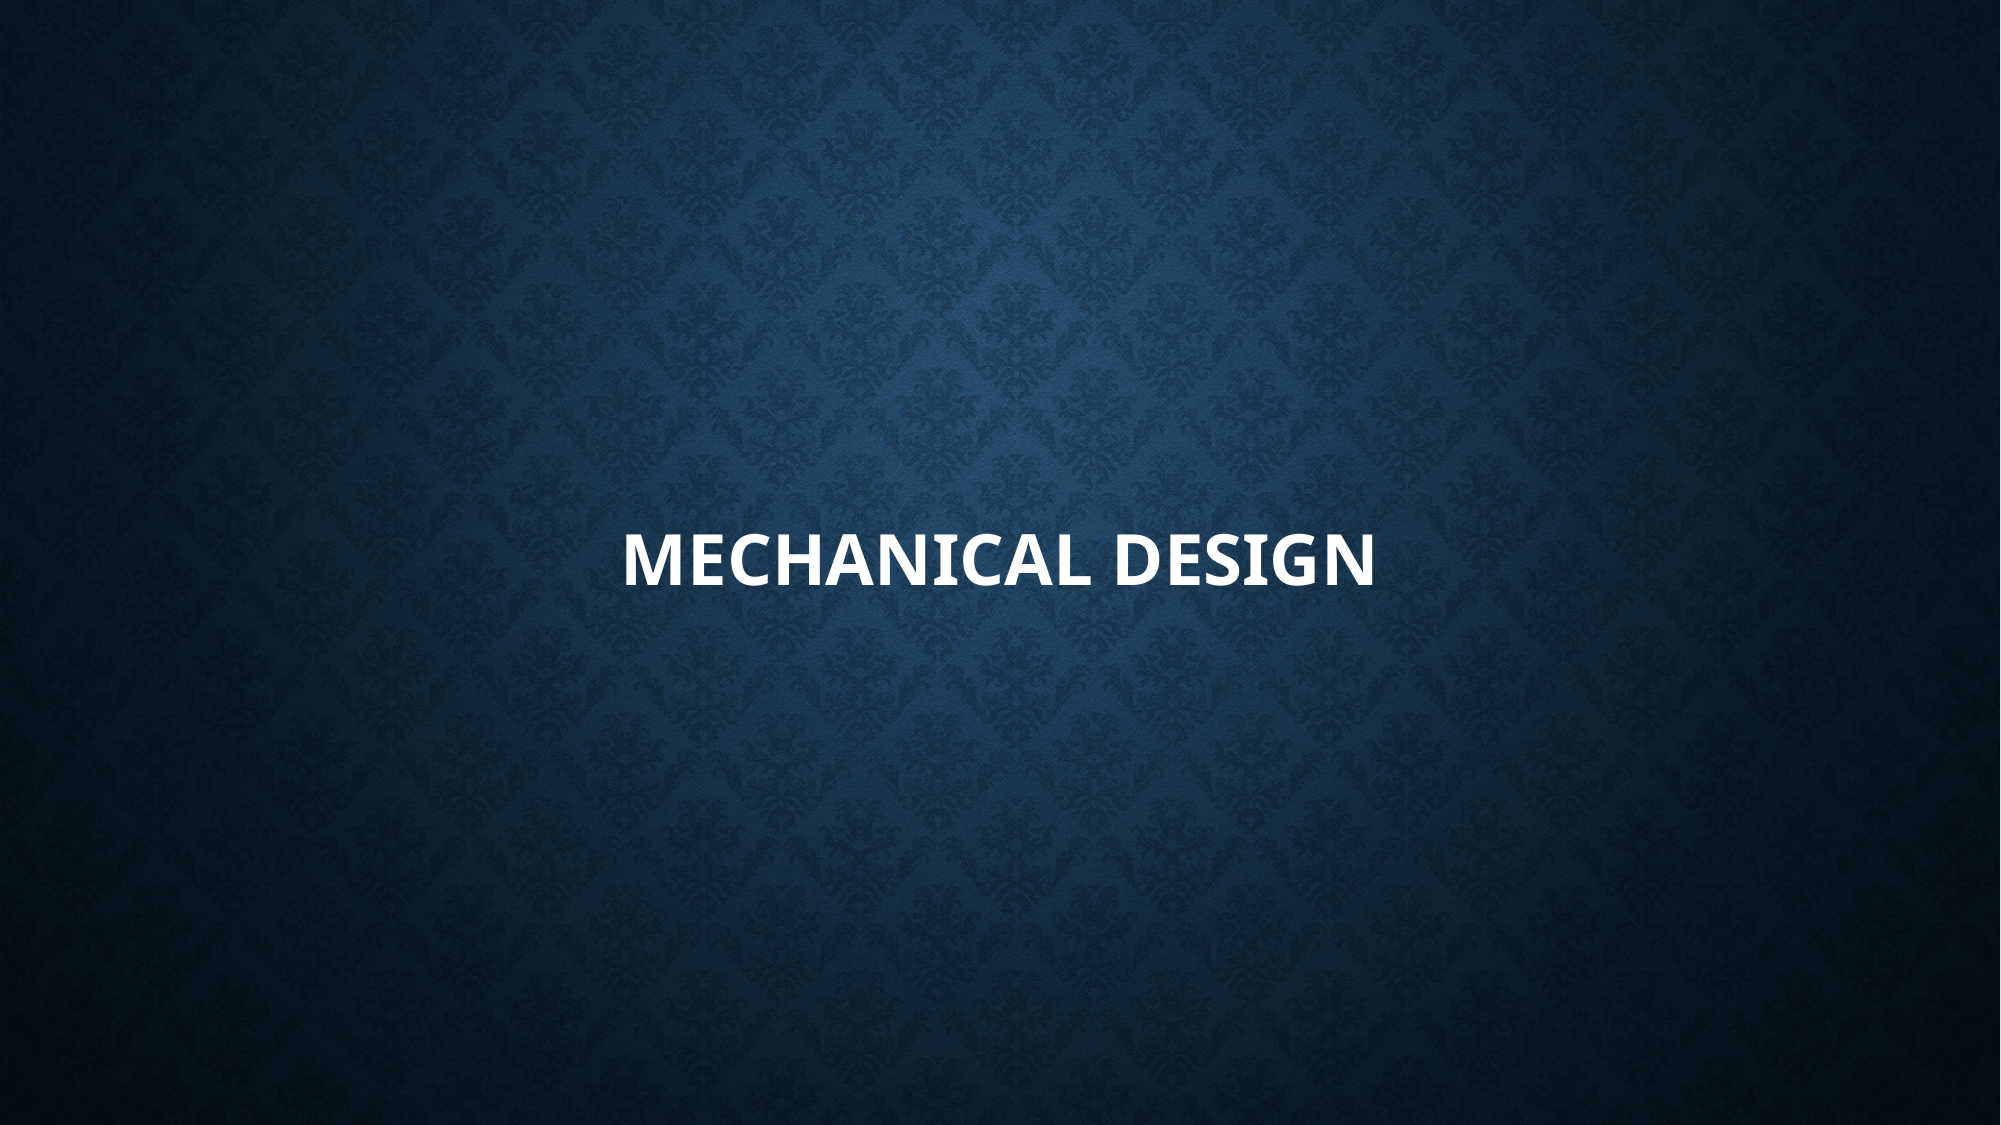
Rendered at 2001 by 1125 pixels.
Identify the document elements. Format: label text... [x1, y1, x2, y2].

title Mechanical design [150, 453, 1850, 672]
